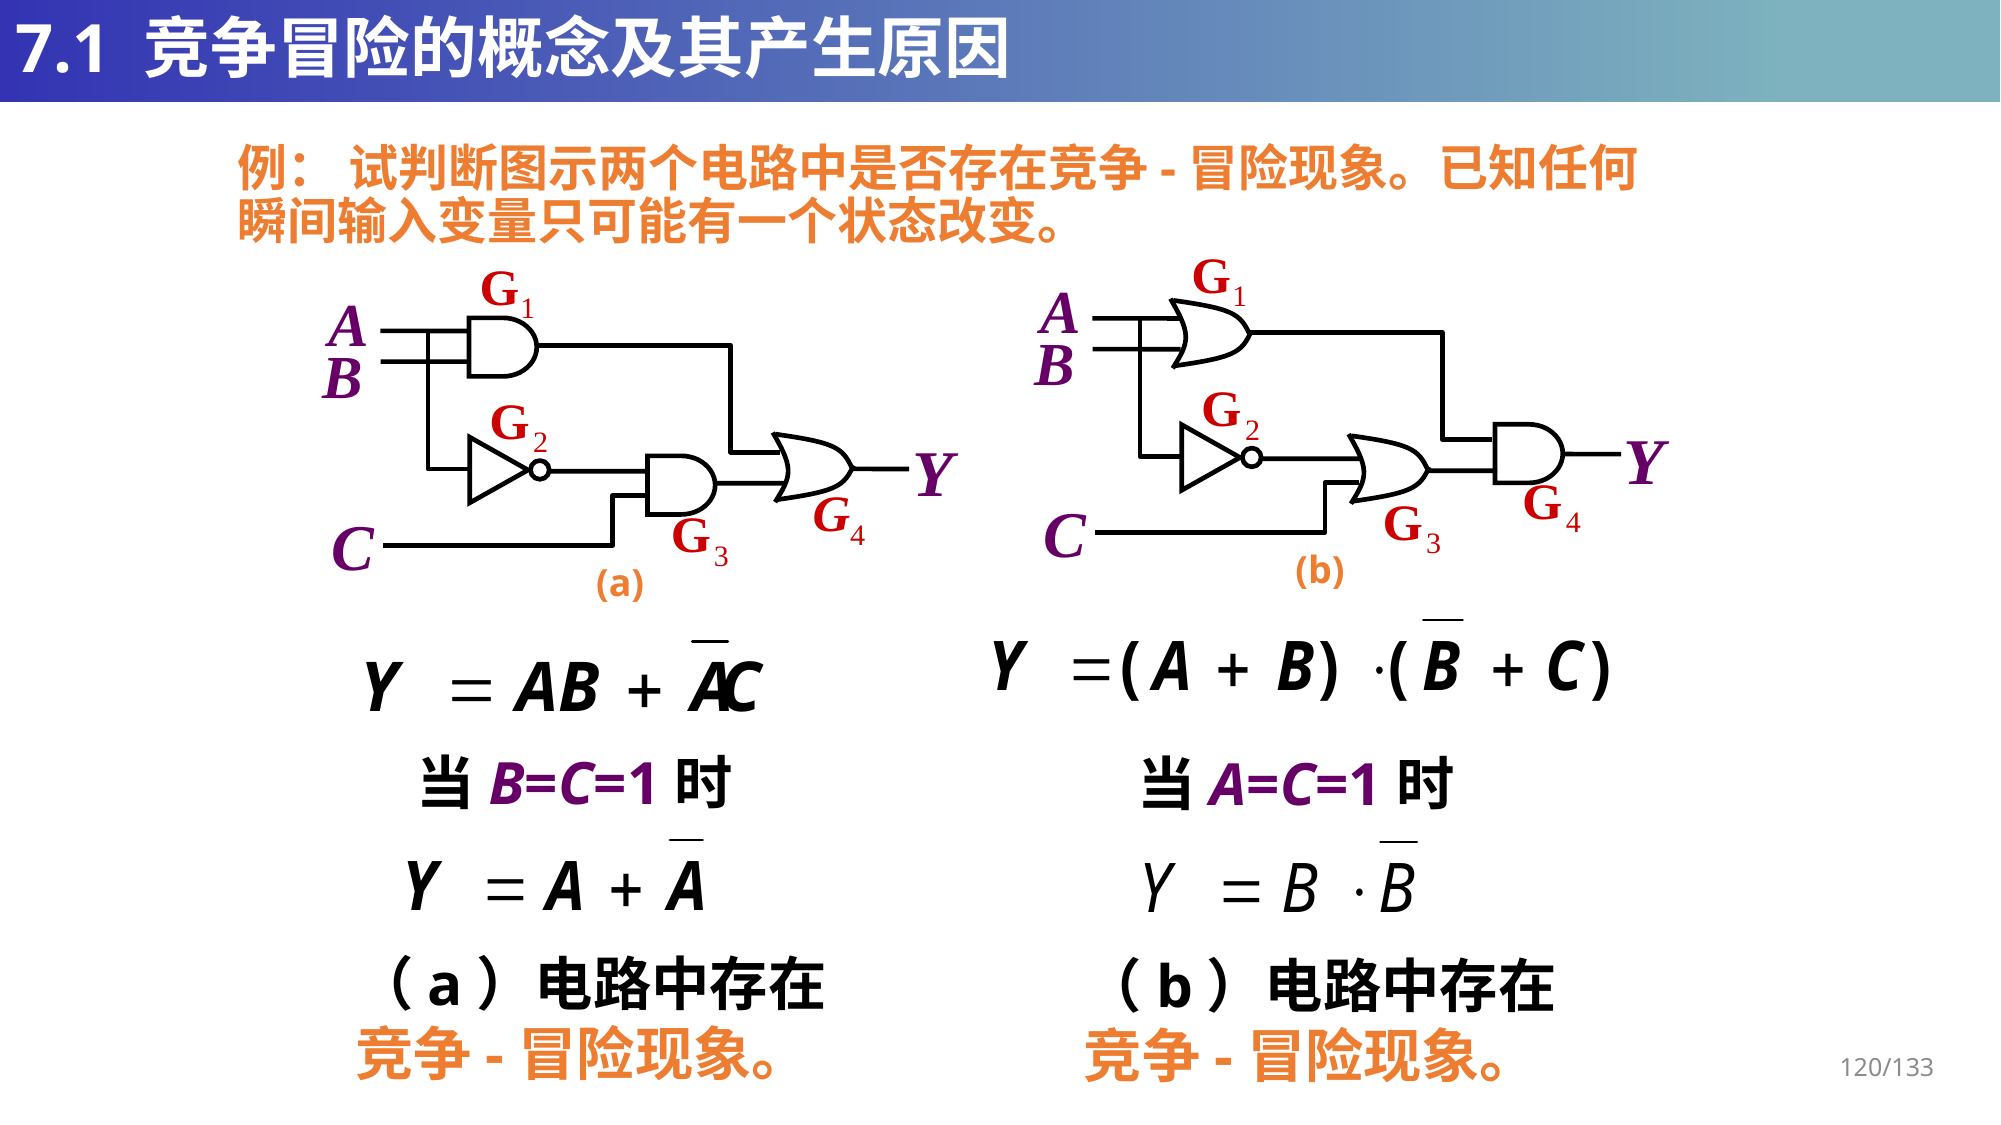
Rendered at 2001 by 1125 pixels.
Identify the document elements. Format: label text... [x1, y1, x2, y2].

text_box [987, 604, 1624, 708]
text_box 例： 试判断图示两个电路中是否存在竞争-冒险现象。已知任何瞬间输入变量只可能有一个状态改变。 [222, 101, 1700, 293]
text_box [1138, 826, 1431, 924]
text_box 当B=C=1时 [401, 739, 940, 825]
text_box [401, 824, 715, 922]
title 7.1 竞争冒险的概念及其产生原因 [0, 0, 2000, 102]
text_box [309, 261, 964, 627]
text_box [359, 625, 783, 724]
text_box （a）电路中存在竞争-冒险现象。 [340, 940, 844, 1095]
text_box 当A=C=1时 [1122, 740, 1661, 825]
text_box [1021, 249, 1676, 614]
text_box （b）电路中存在竞争-冒险现象。 [1069, 942, 1573, 1097]
slide_number 120/133 [1797, 1038, 1950, 1099]
